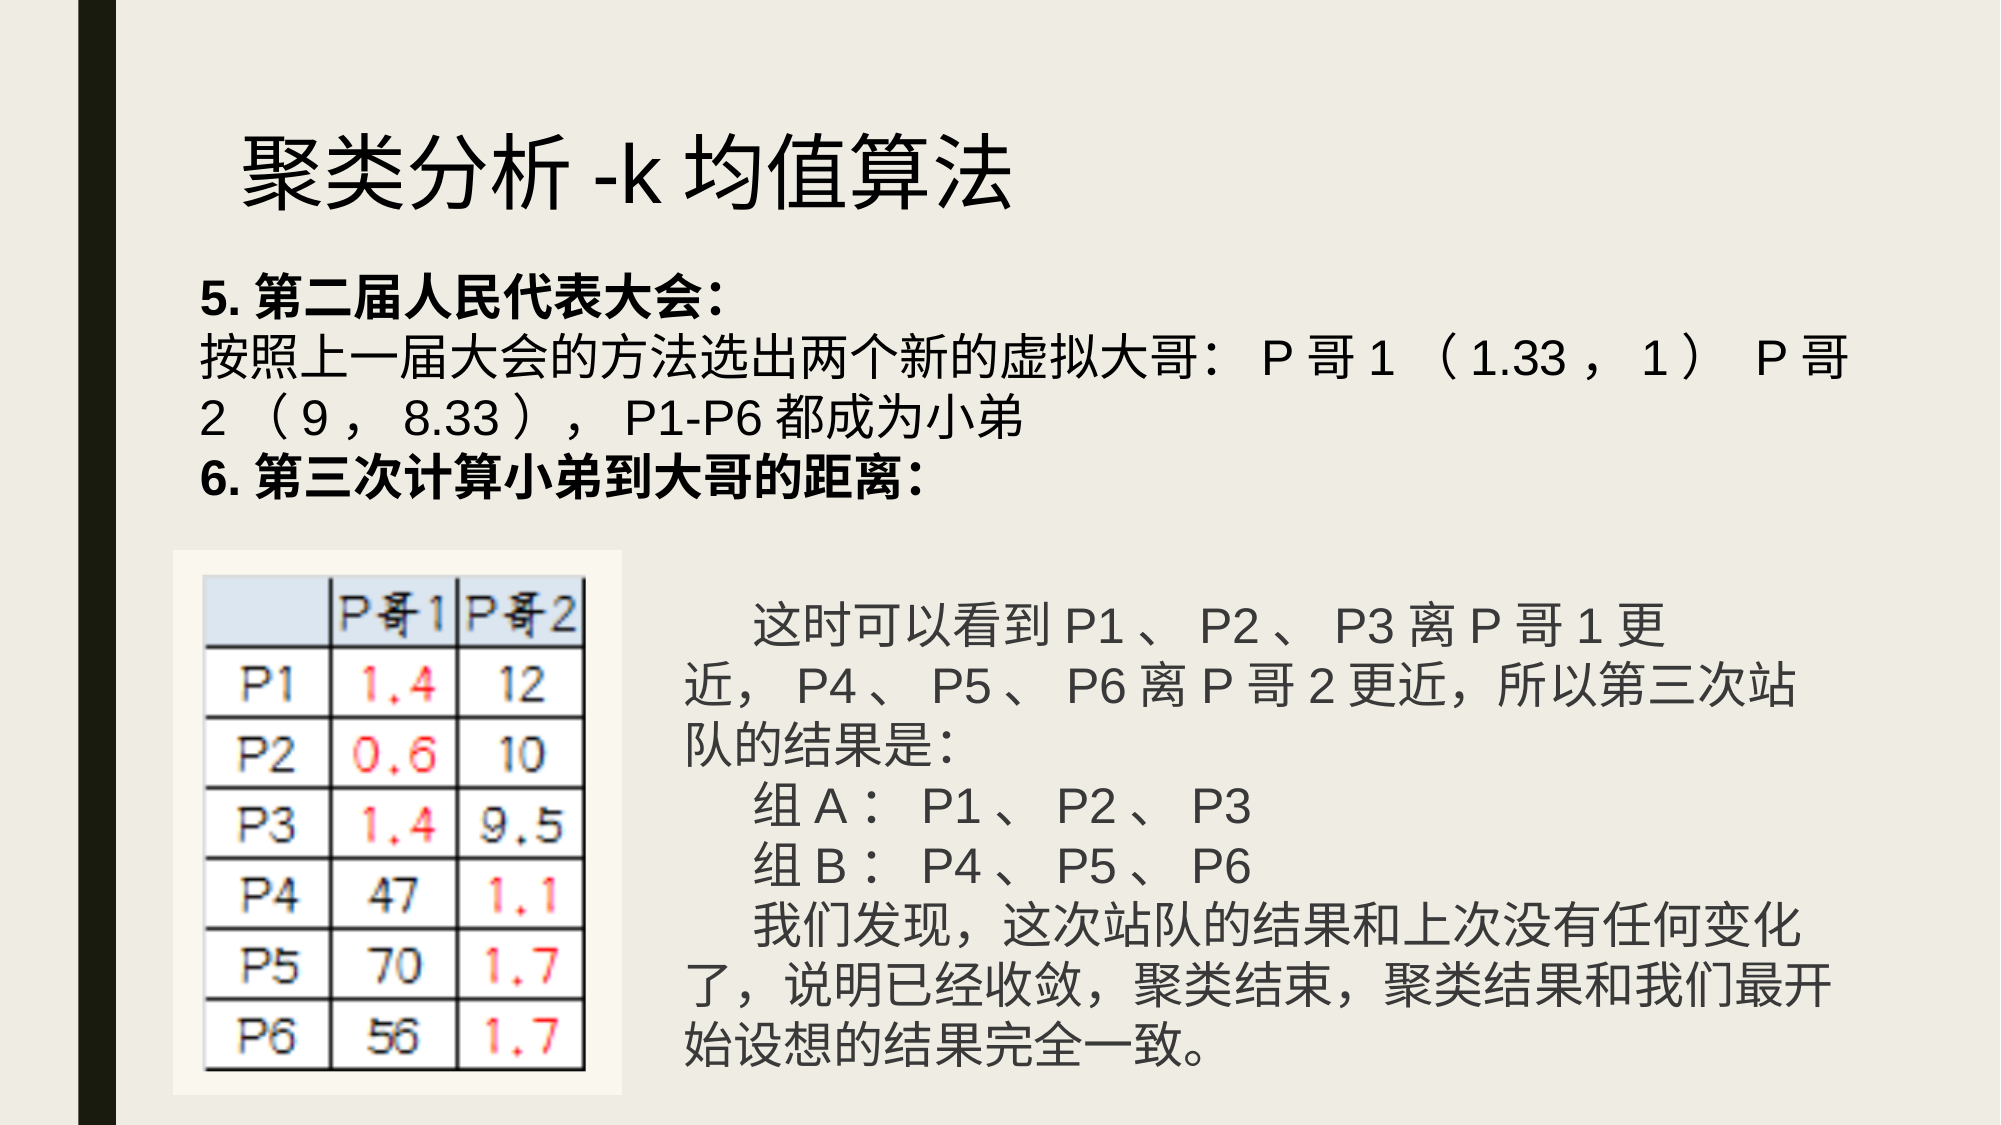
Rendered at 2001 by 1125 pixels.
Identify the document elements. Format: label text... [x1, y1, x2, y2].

text_box 5.第二届人民代表大会： 按照上一届大会的方法选出两个新的虚拟大哥：P哥1（1.33，1） P哥2（9，8.33），P1-P6都成为小弟 6.第三次计算小弟到大哥的距离： [184, 257, 1875, 513]
text_box 这时可以看到P1、P2、P3离P哥1更近，P4、P5、P6离P哥2更近，所以第三次站队的结果是： 组A：P1、P2、P3 组B：P4、P5、P6 我们发现，这次站队的结果和上次没有任何变化了，说明已经收敛，聚类结束，聚类结果和我们最开始设想的结果完全一致。 [669, 586, 1851, 1081]
picture [173, 550, 622, 1095]
title 聚类分析-k均值算法 [225, 112, 1800, 257]
